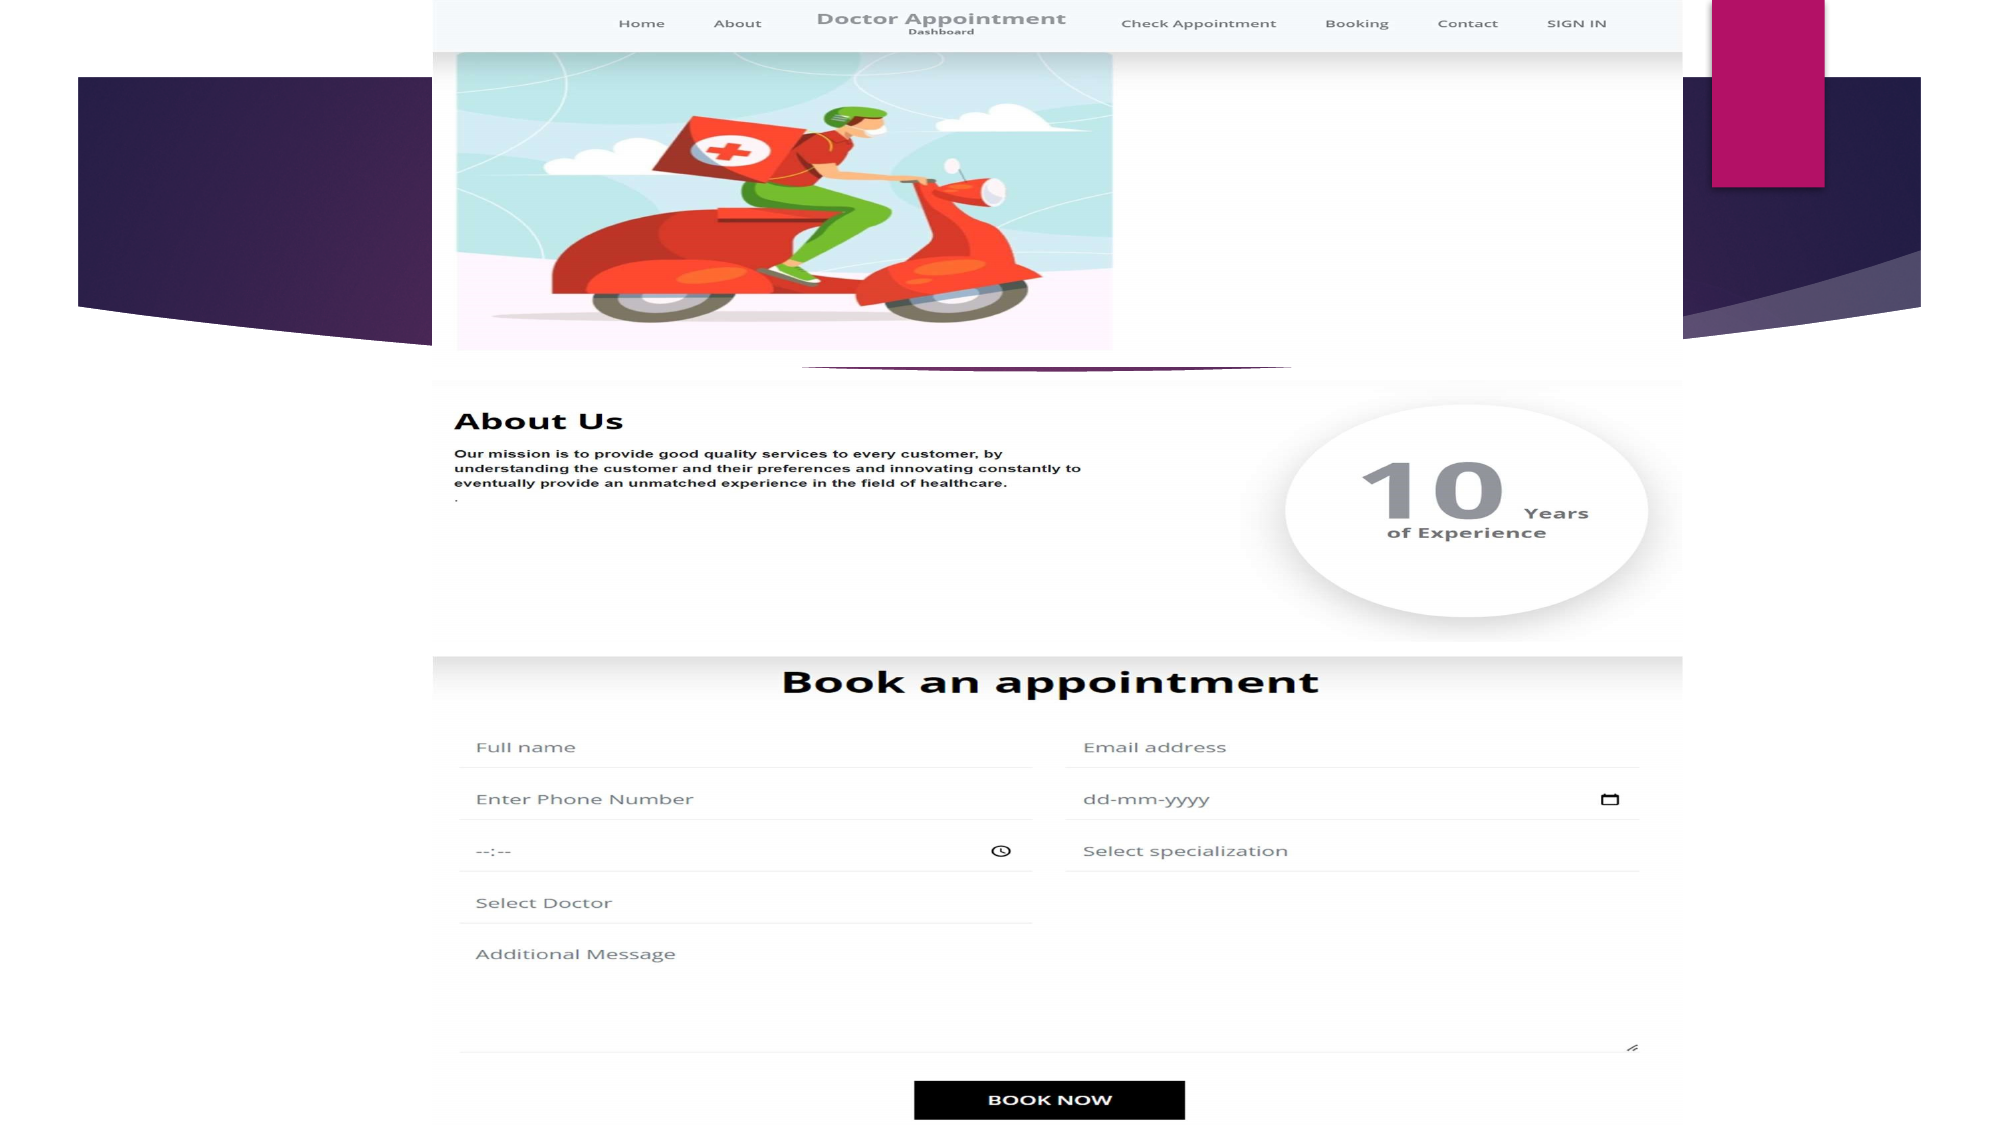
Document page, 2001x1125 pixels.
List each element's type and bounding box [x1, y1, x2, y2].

text_box [432, 0, 1683, 1125]
